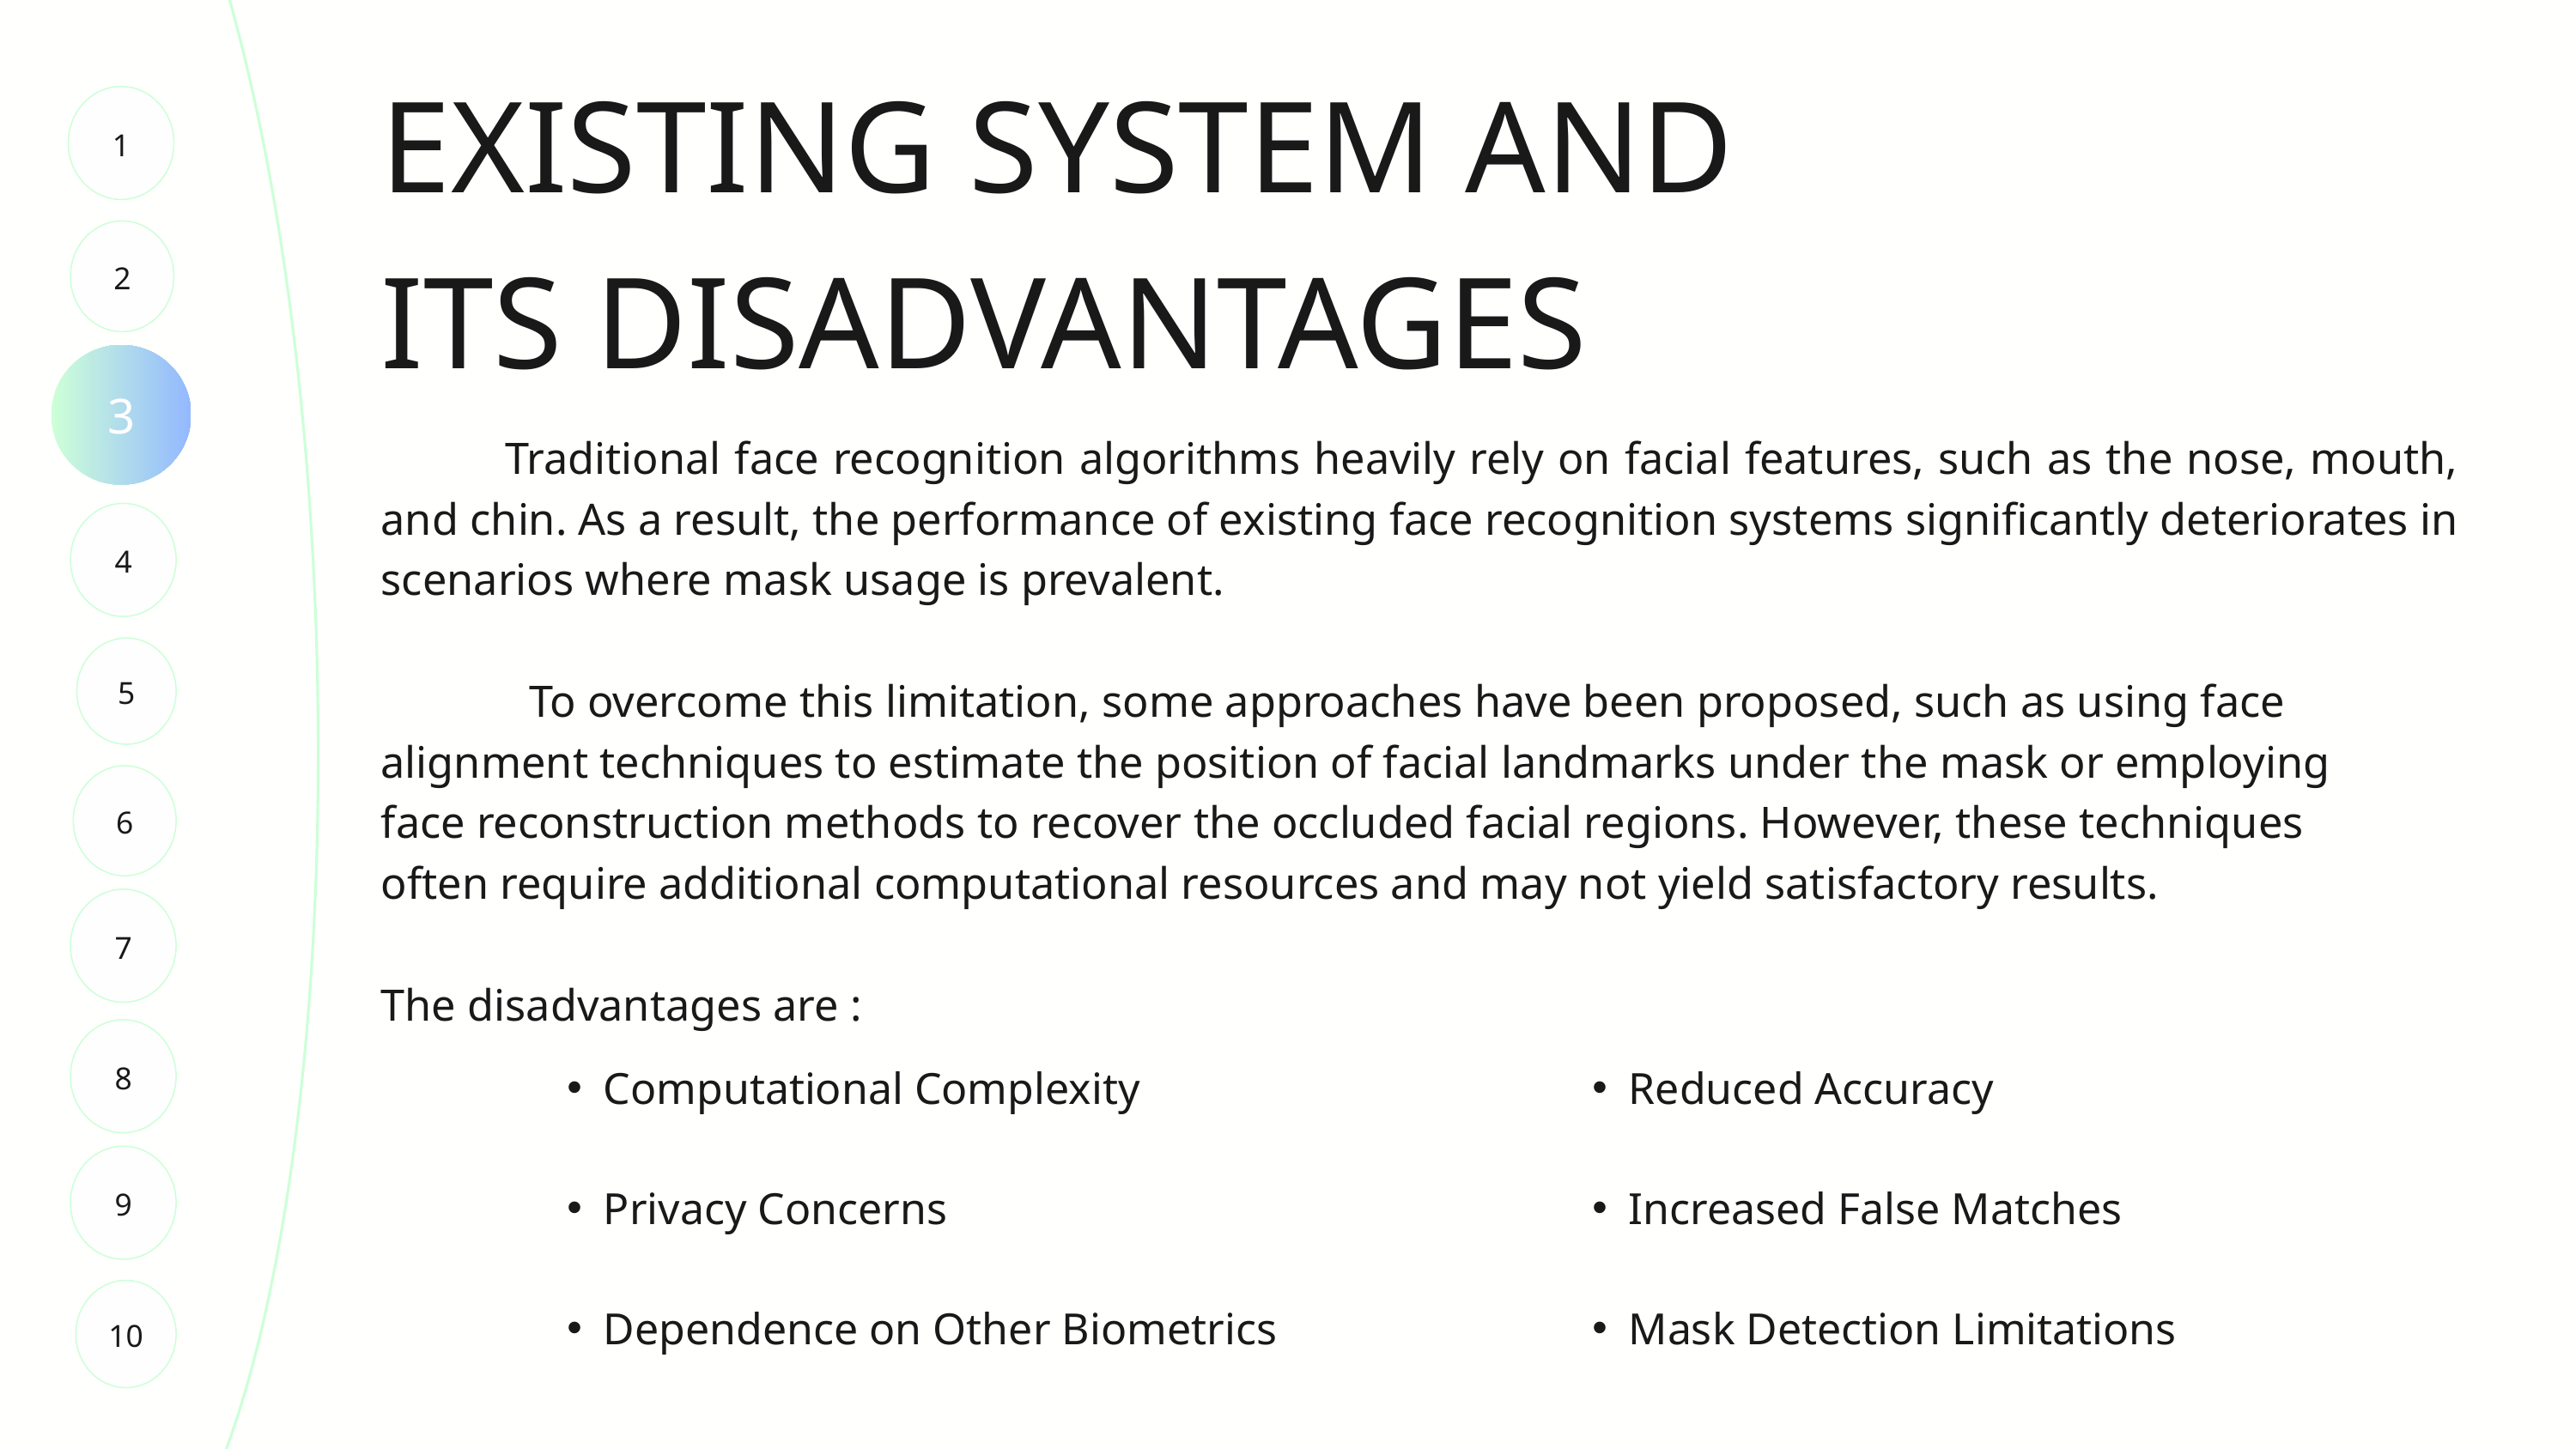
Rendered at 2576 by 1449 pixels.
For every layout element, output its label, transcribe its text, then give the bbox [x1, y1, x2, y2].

text_box EXISTING SYSTEM AND ITS DISADVANTAGES [380, 41, 2182, 395]
text_box Reduced Accuracy Increased False Matches Mask Detection Limitations [1555, 1052, 2208, 1354]
text_box Traditional face recognition algorithms heavily rely on facial features, such as the nose, mouth, and chin. As a result, the performance of existing face recognition systems significantly deteriorates in scenarios where mask usage is prevalent. To overcome this limitation, some approaches have been proposed, such as using face alignment techniques to estimate the position of facial landmarks under the mask or employing face reconstruction methods to recover the occluded facial regions. However, these techniques often require additional computational resources and may not yield satisfactory results. The disadvantages are : [380, 421, 2460, 1449]
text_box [0, 0, 318, 1449]
text_box Computational Complexity Privacy Concerns Dependence on Other Biometrics [530, 1052, 1317, 1354]
